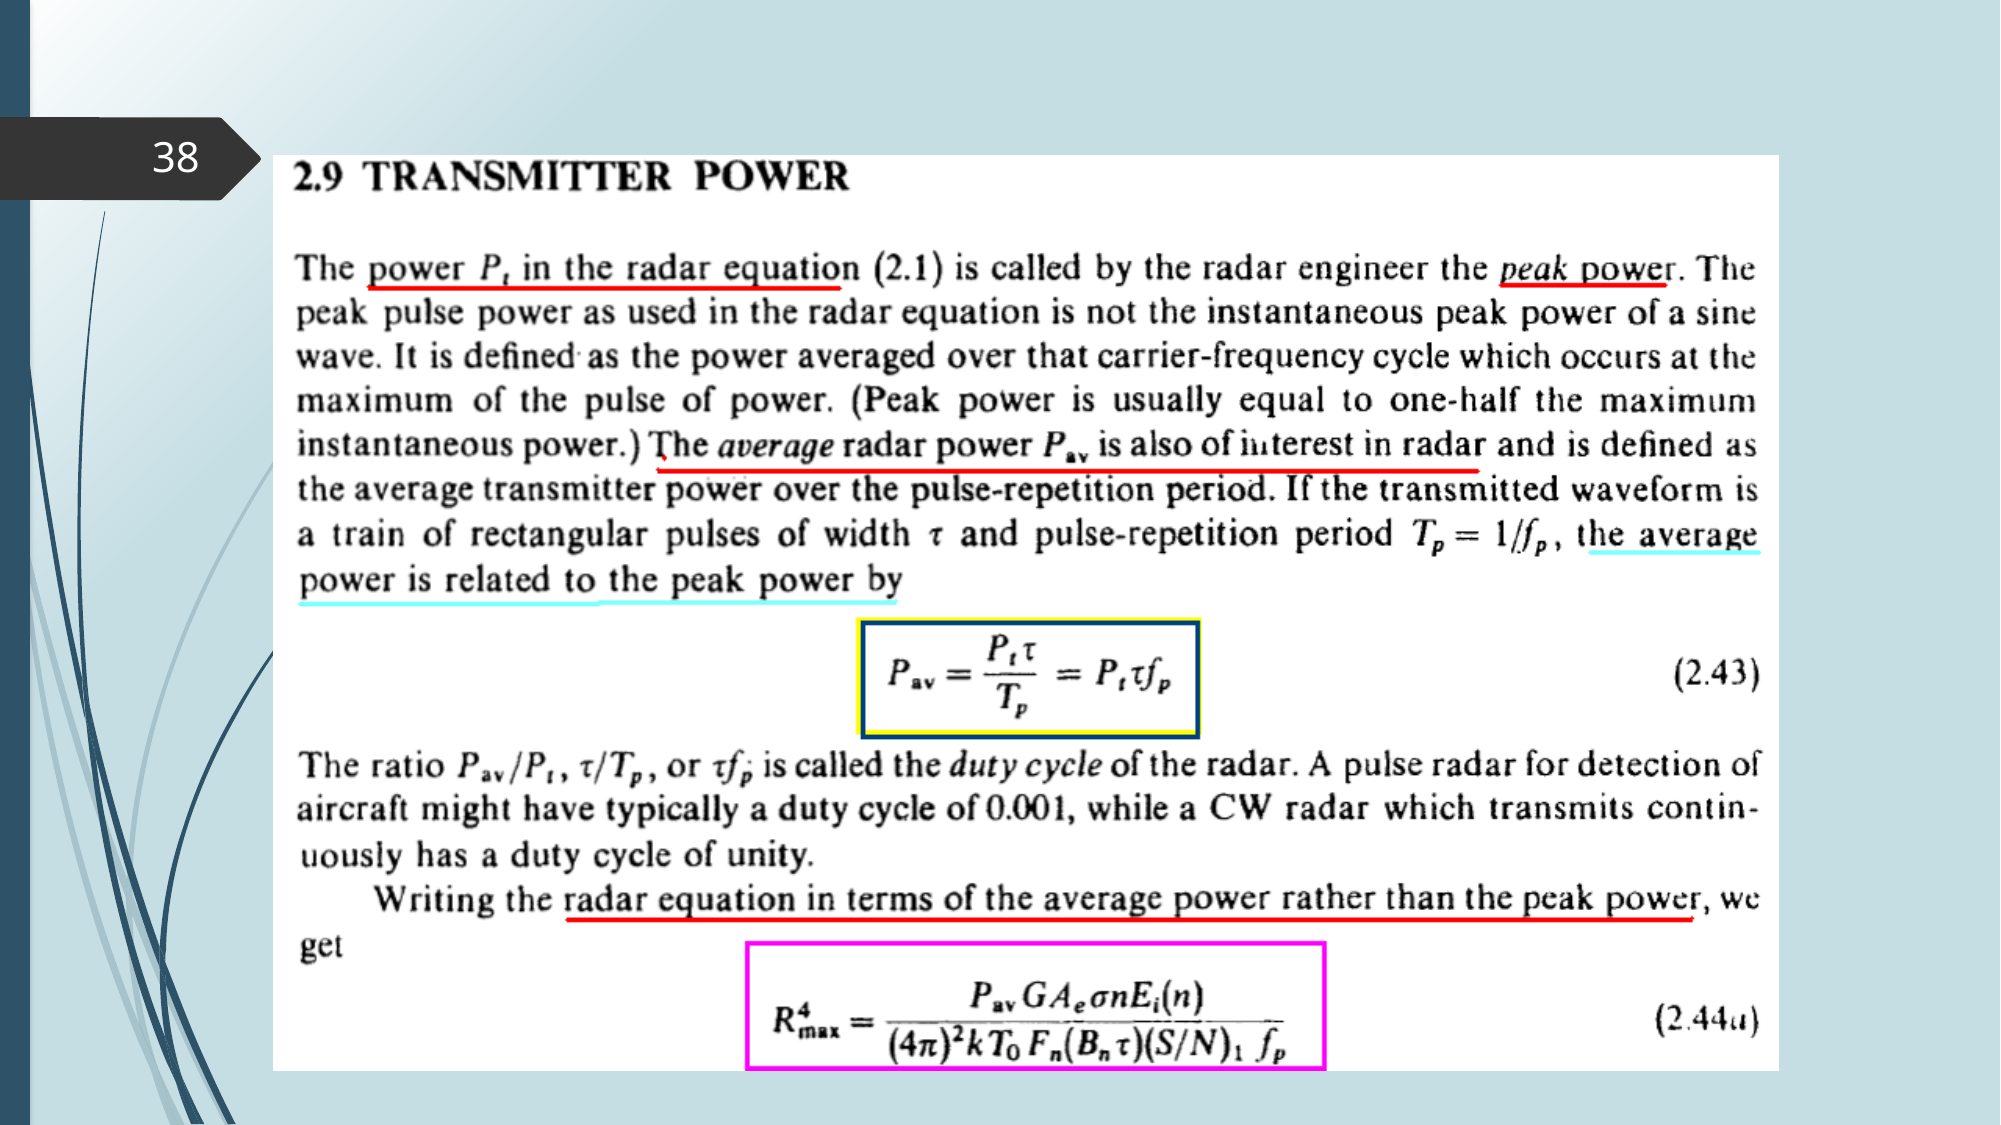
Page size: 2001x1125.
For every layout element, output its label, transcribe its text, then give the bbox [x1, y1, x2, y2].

picture [273, 155, 1779, 1072]
slide_number 38 [87, 129, 216, 190]
